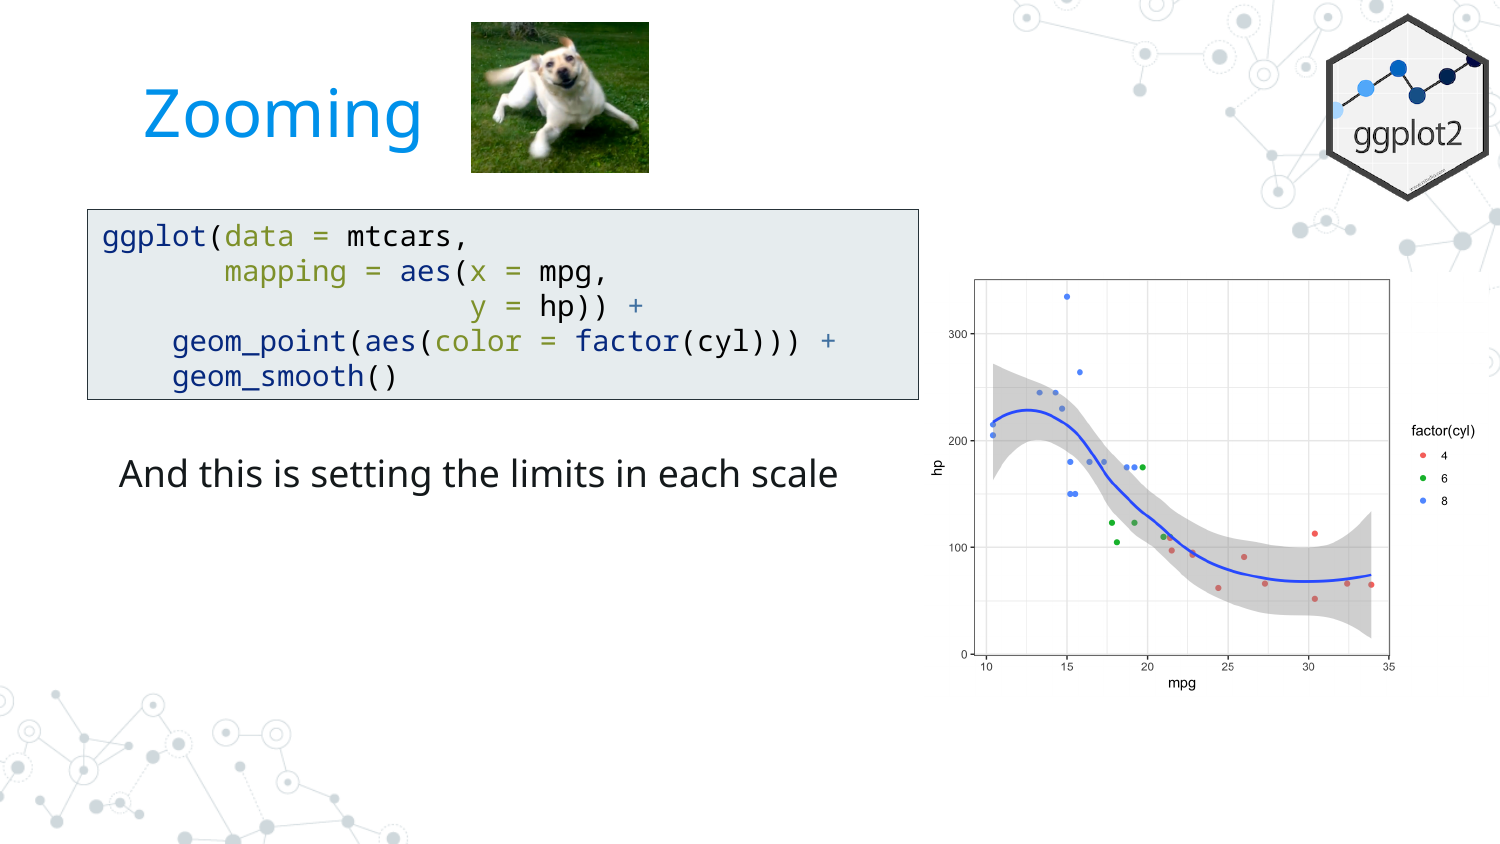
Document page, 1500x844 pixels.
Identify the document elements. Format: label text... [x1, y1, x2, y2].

title Zooming [128, 50, 465, 166]
list And this is setting the limits in each scale [87, 400, 1371, 759]
title Zooming [654, 50, 1321, 166]
picture [0, 0, 1500, 844]
list And this is setting the limits in each scale [87, 147, 1371, 277]
text_box ggplot(data = mtcars, mapping = aes(x = mpg, y = hp)) + geom_point(aes(color = factor(cyl))) + geom_smooth() [87, 209, 919, 400]
